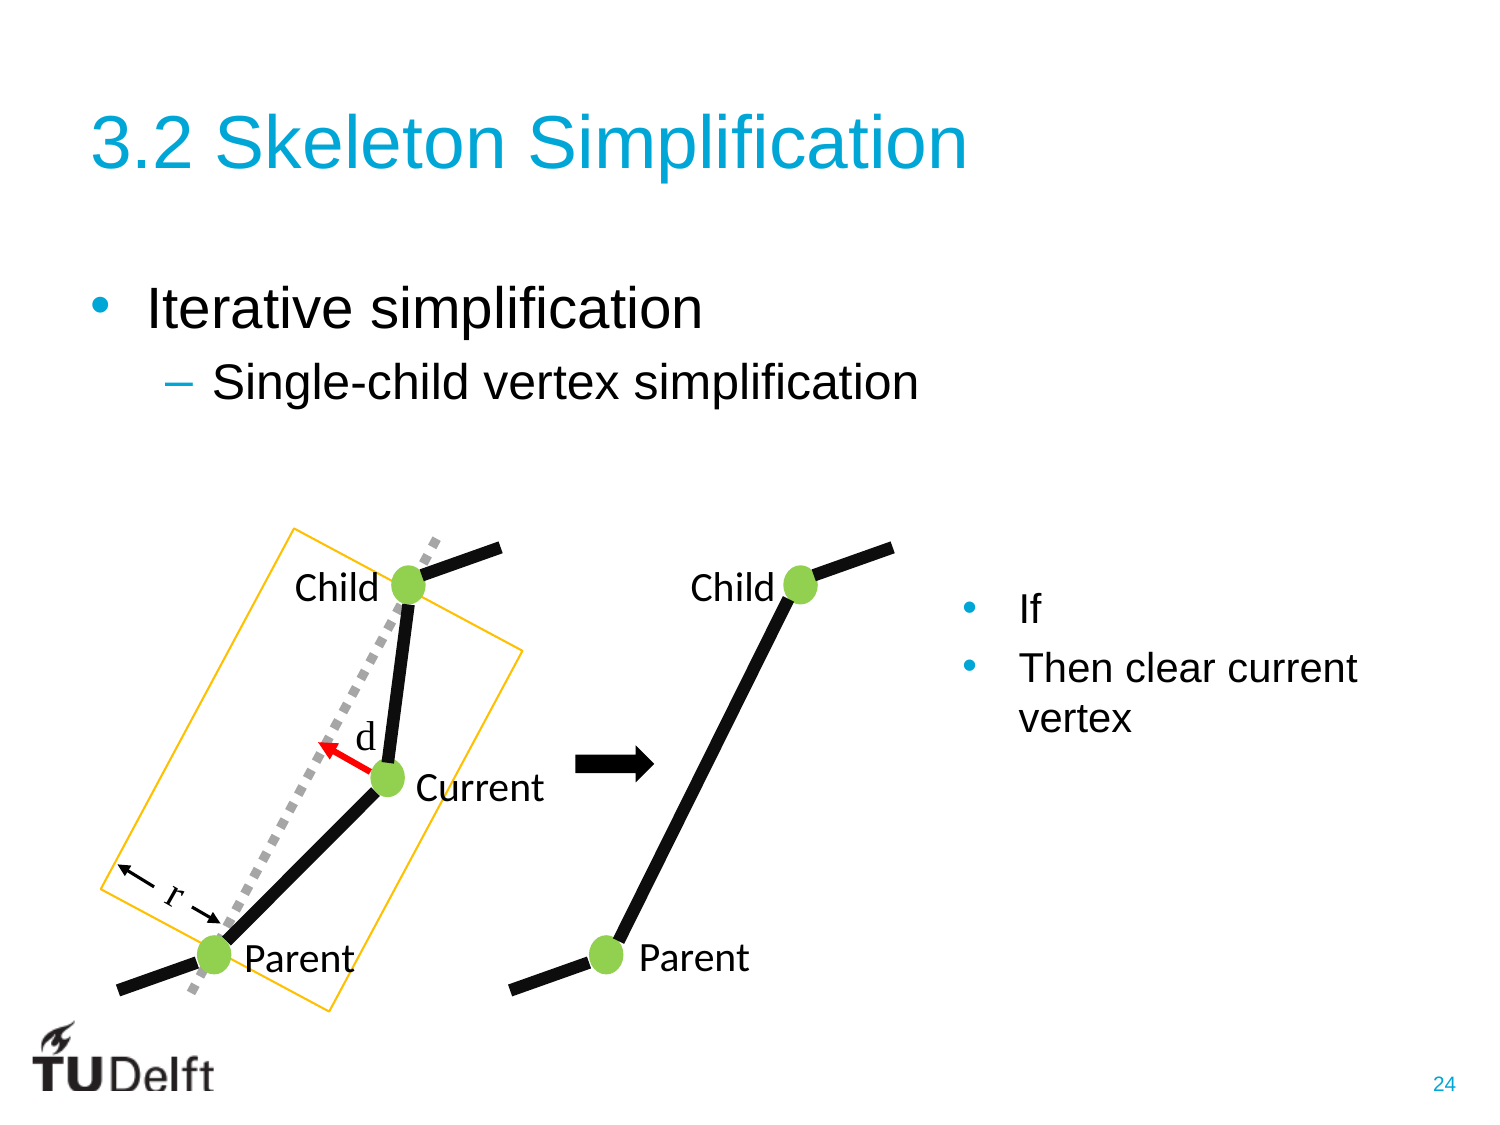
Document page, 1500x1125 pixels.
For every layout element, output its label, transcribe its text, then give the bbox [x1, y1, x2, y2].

text_box Current [443, 751, 566, 817]
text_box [186, 538, 437, 1002]
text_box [387, 604, 409, 759]
list Iterative simplification Single-child vertex simplification [75, 262, 1447, 1005]
text_box Child [675, 552, 840, 618]
text_box [287, 526, 315, 537]
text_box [317, 741, 371, 773]
text_box [443, 606, 525, 751]
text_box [117, 962, 198, 991]
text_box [813, 547, 893, 576]
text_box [226, 791, 376, 942]
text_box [509, 962, 590, 991]
text_box [586, 933, 624, 977]
text_box Parent [624, 949, 789, 987]
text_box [117, 864, 155, 888]
text_box [98, 734, 181, 935]
title 3.2 Skeleton Simplification [75, 45, 1447, 233]
text_box [319, 1009, 333, 1014]
text_box r [142, 852, 181, 931]
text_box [421, 547, 501, 576]
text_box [618, 598, 789, 942]
text_box [573, 752, 613, 776]
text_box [191, 906, 221, 924]
